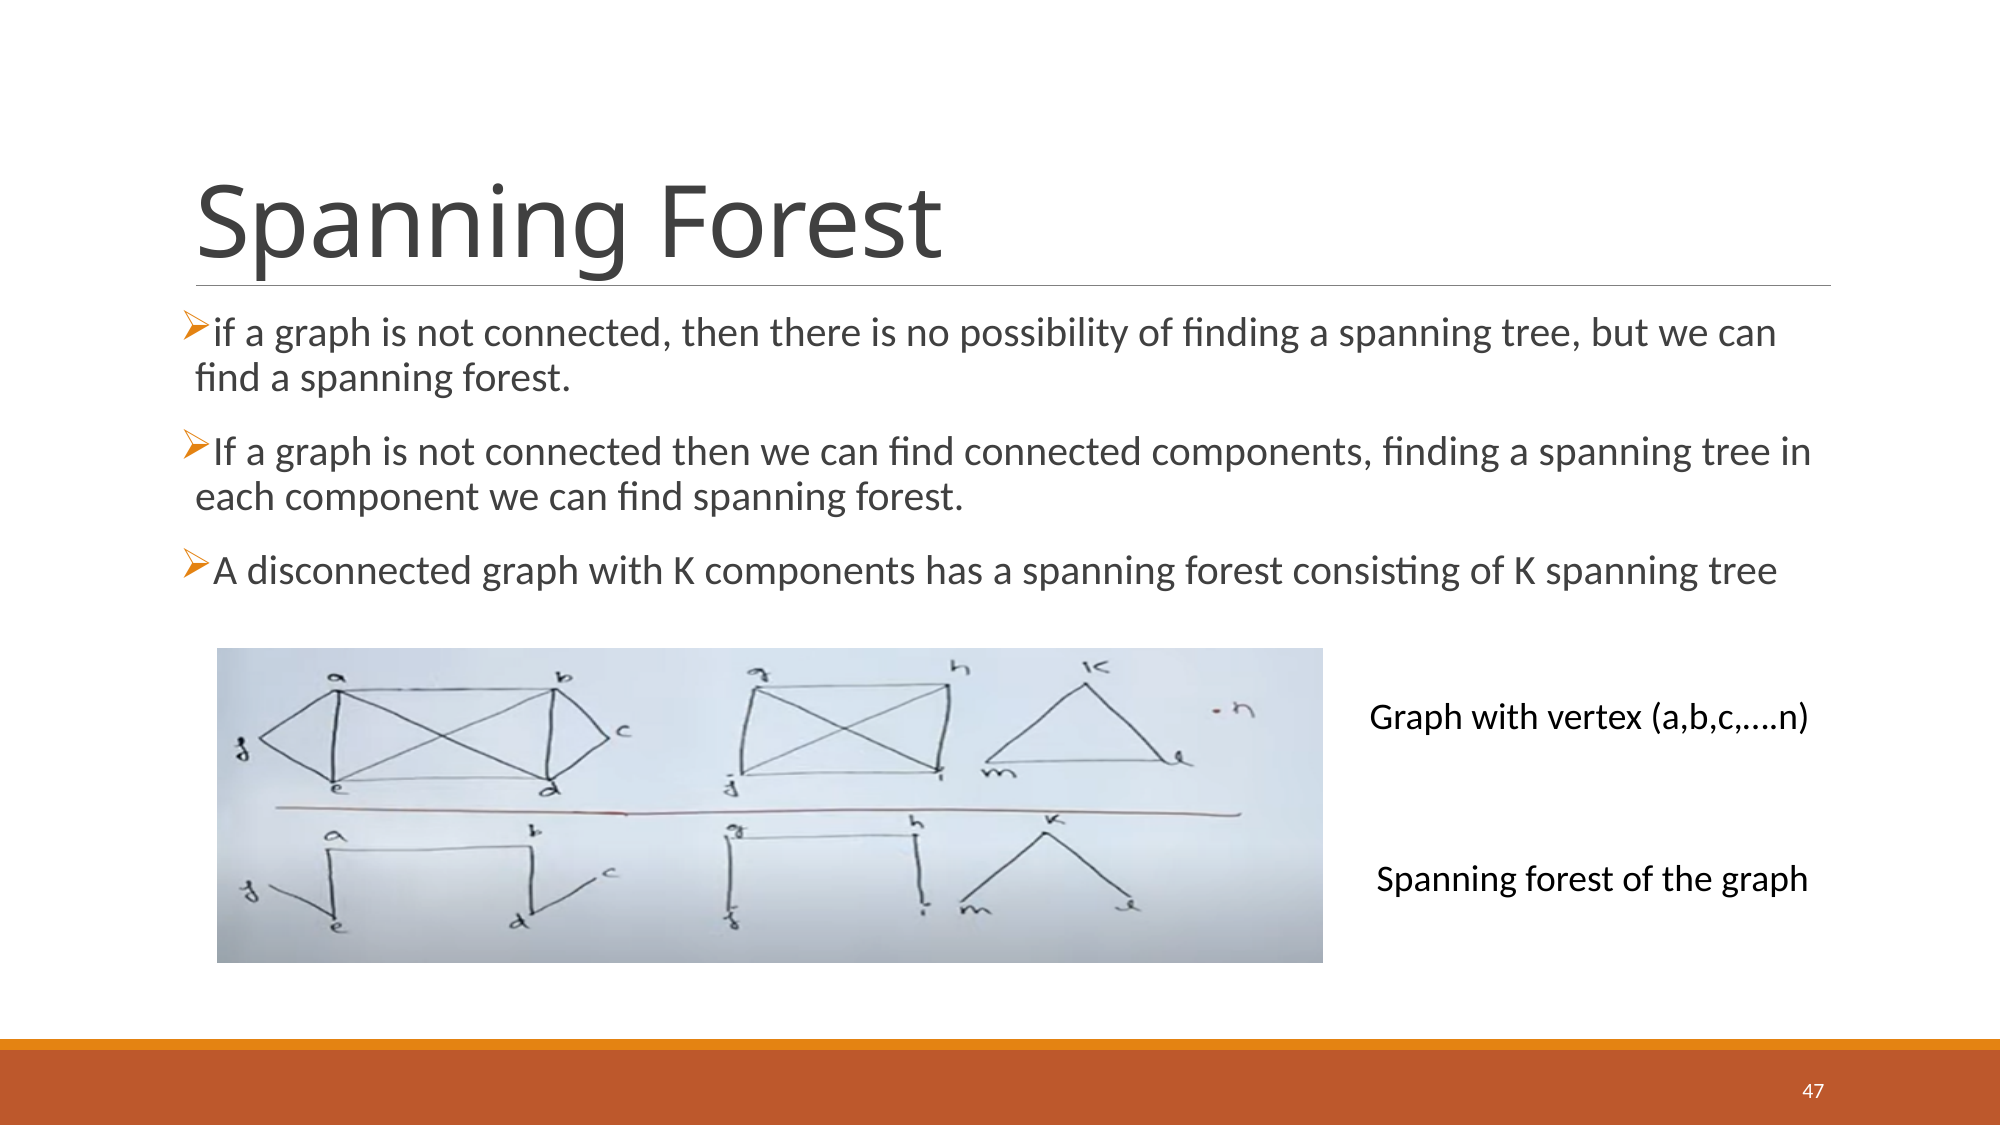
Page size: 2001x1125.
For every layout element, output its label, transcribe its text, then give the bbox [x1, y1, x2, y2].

text_box Graph with vertex (a,b,c,….n) [1354, 684, 1840, 745]
picture [216, 648, 1323, 964]
slide_number 47 [1624, 1059, 1840, 1120]
text_box Spanning forest of the graph [1361, 846, 1847, 907]
list if a graph is not connected, then there is no possibility of finding a spanning tree, but we can find a spanning forest. If a graph is not connected then we can find connected components, finding a spanning tree in each component we can find spanning forest. A disconnected graph with K components has a spanning forest consisting of K spanning tree [180, 302, 1830, 963]
title Spanning Forest [180, 47, 1830, 285]
